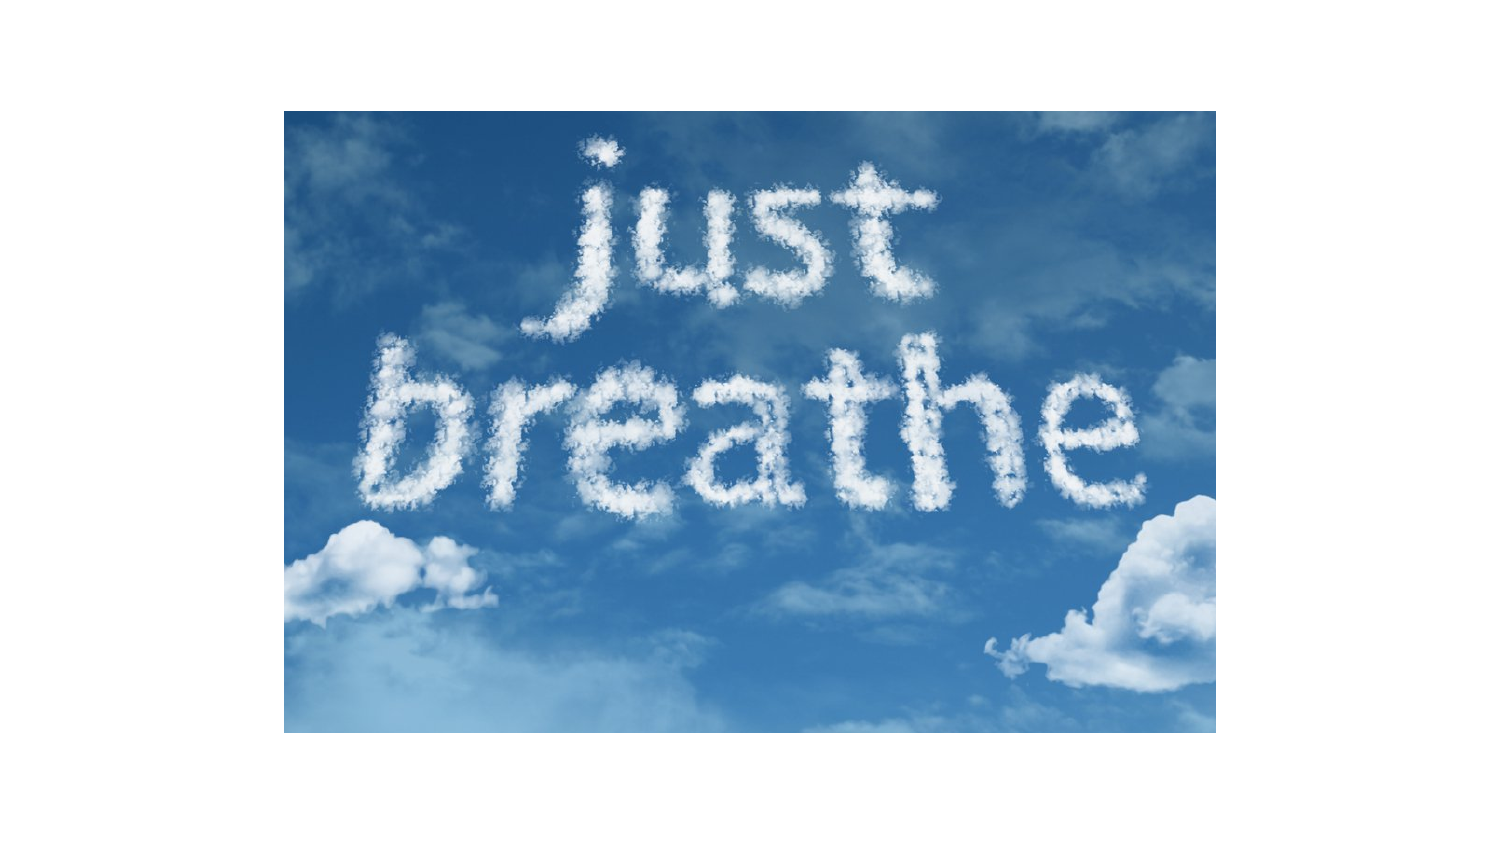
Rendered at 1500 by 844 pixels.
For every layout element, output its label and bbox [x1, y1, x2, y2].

picture [283, 110, 1216, 733]
